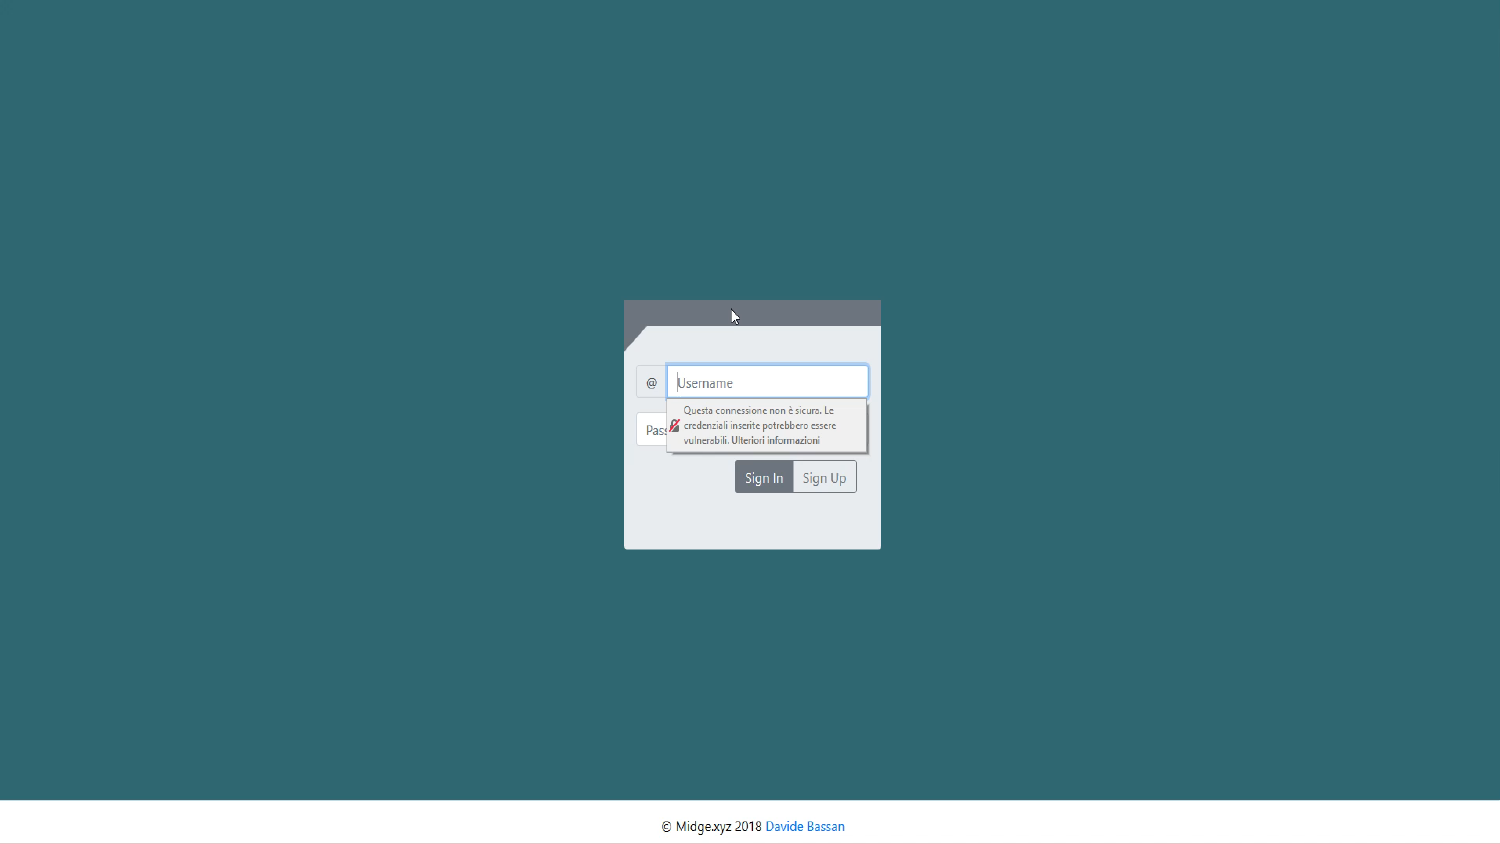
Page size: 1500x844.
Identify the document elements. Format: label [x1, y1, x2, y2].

text_box [0, 0, 1500, 844]
